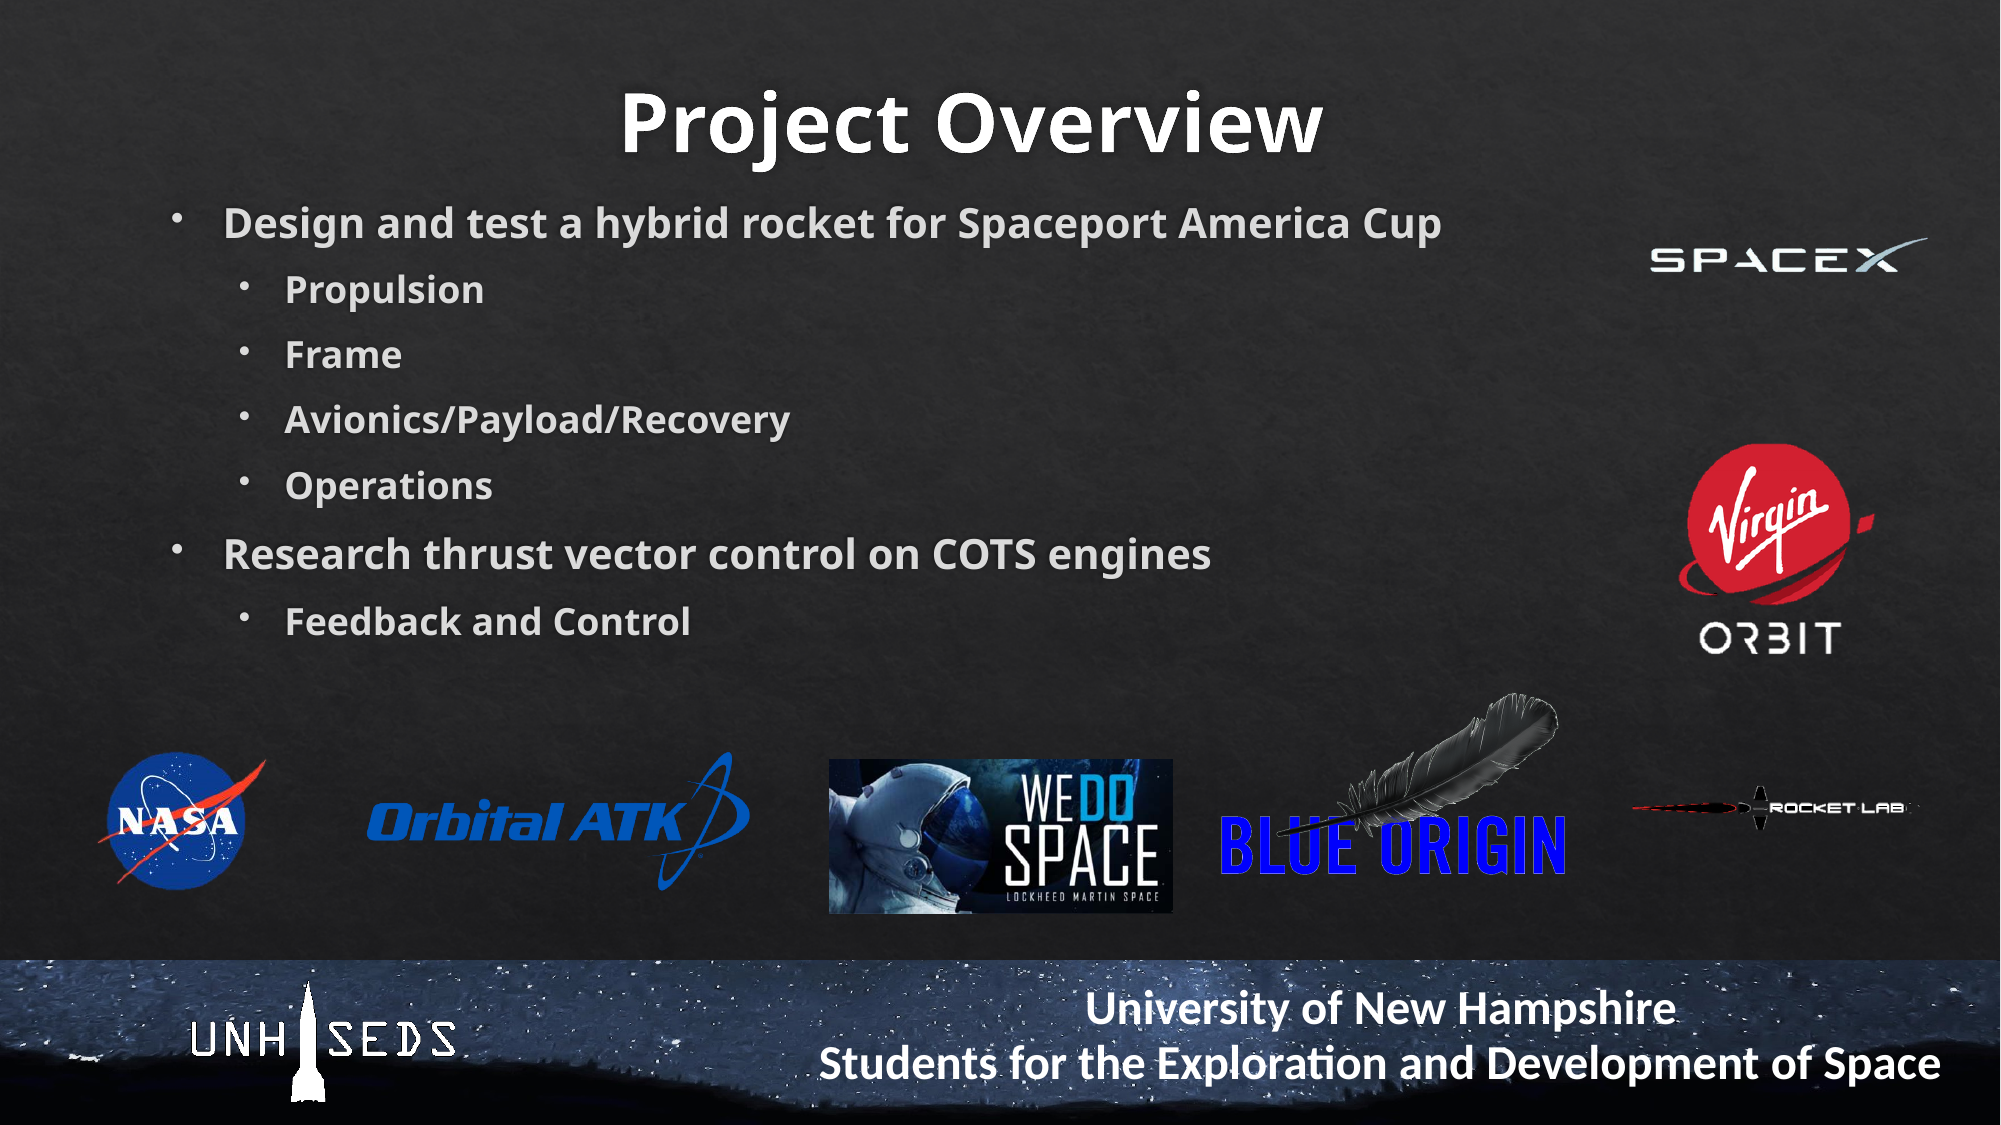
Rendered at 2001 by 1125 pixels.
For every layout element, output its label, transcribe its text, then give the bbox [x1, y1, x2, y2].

title Project Overview [151, 0, 1814, 239]
picture [1220, 692, 1565, 875]
picture [1604, 145, 1949, 375]
list Design and test a hybrid rocket for Spaceport America Cup Propulsion Frame Avionics/Payload/Recovery Operations Research thrust vector control on COTS engines Feedback and Control [151, 188, 1565, 772]
picture [1640, 418, 1913, 675]
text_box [0, 959, 2000, 1125]
picture [364, 749, 752, 893]
picture [28, 728, 327, 915]
picture [829, 759, 1173, 915]
picture [1602, 717, 1951, 900]
